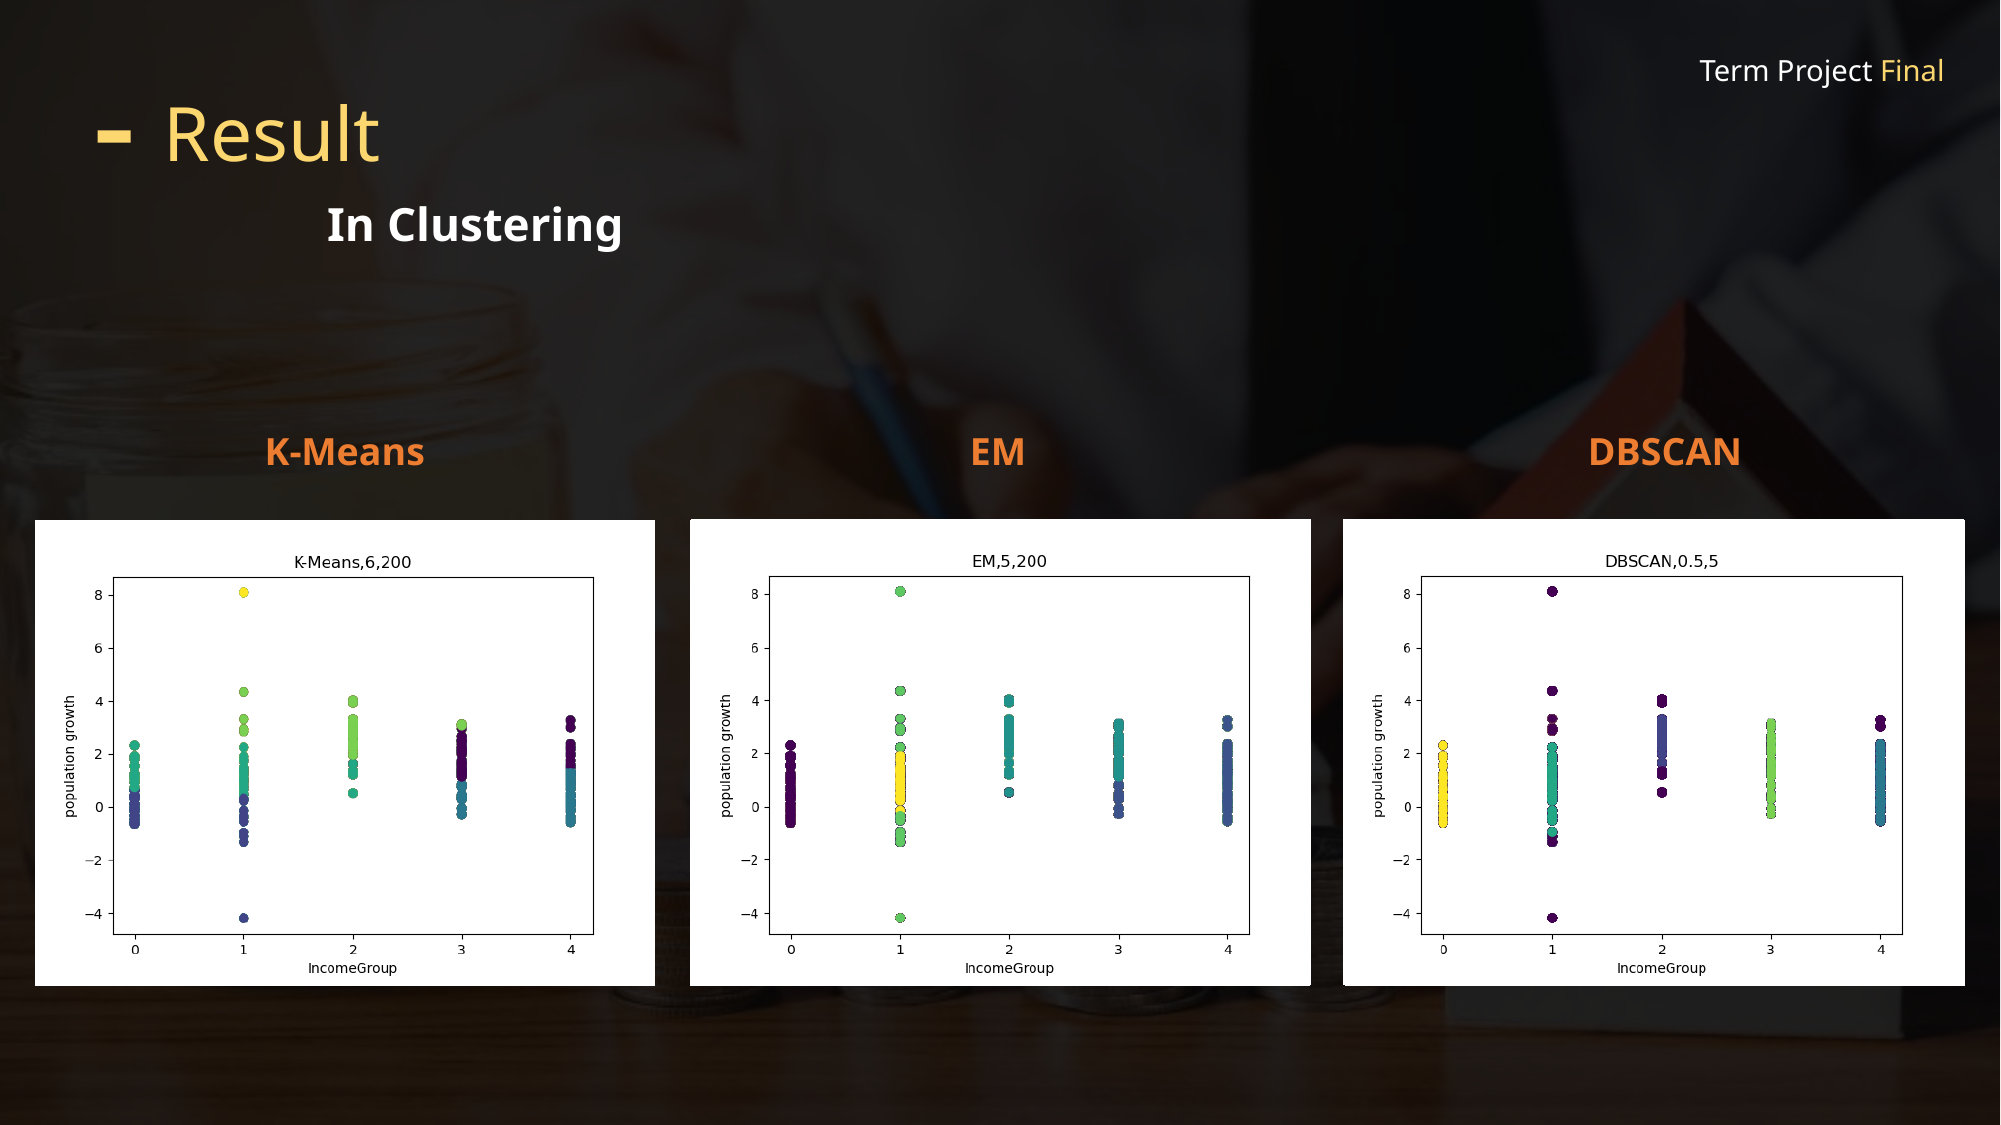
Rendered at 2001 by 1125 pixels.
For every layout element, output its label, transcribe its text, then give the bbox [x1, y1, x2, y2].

text_box In Clustering [312, 188, 813, 259]
text_box EM [955, 420, 1059, 480]
text_box [0, 0, 2000, 1125]
text_box DBSCAN [1573, 420, 1764, 480]
text_box K-Means [249, 420, 441, 480]
title Result [148, 61, 960, 214]
picture [1343, 519, 1965, 986]
picture [690, 519, 1311, 986]
text_box [97, 129, 132, 144]
text_box Term Project Final [1624, 44, 1960, 95]
picture [35, 520, 655, 986]
